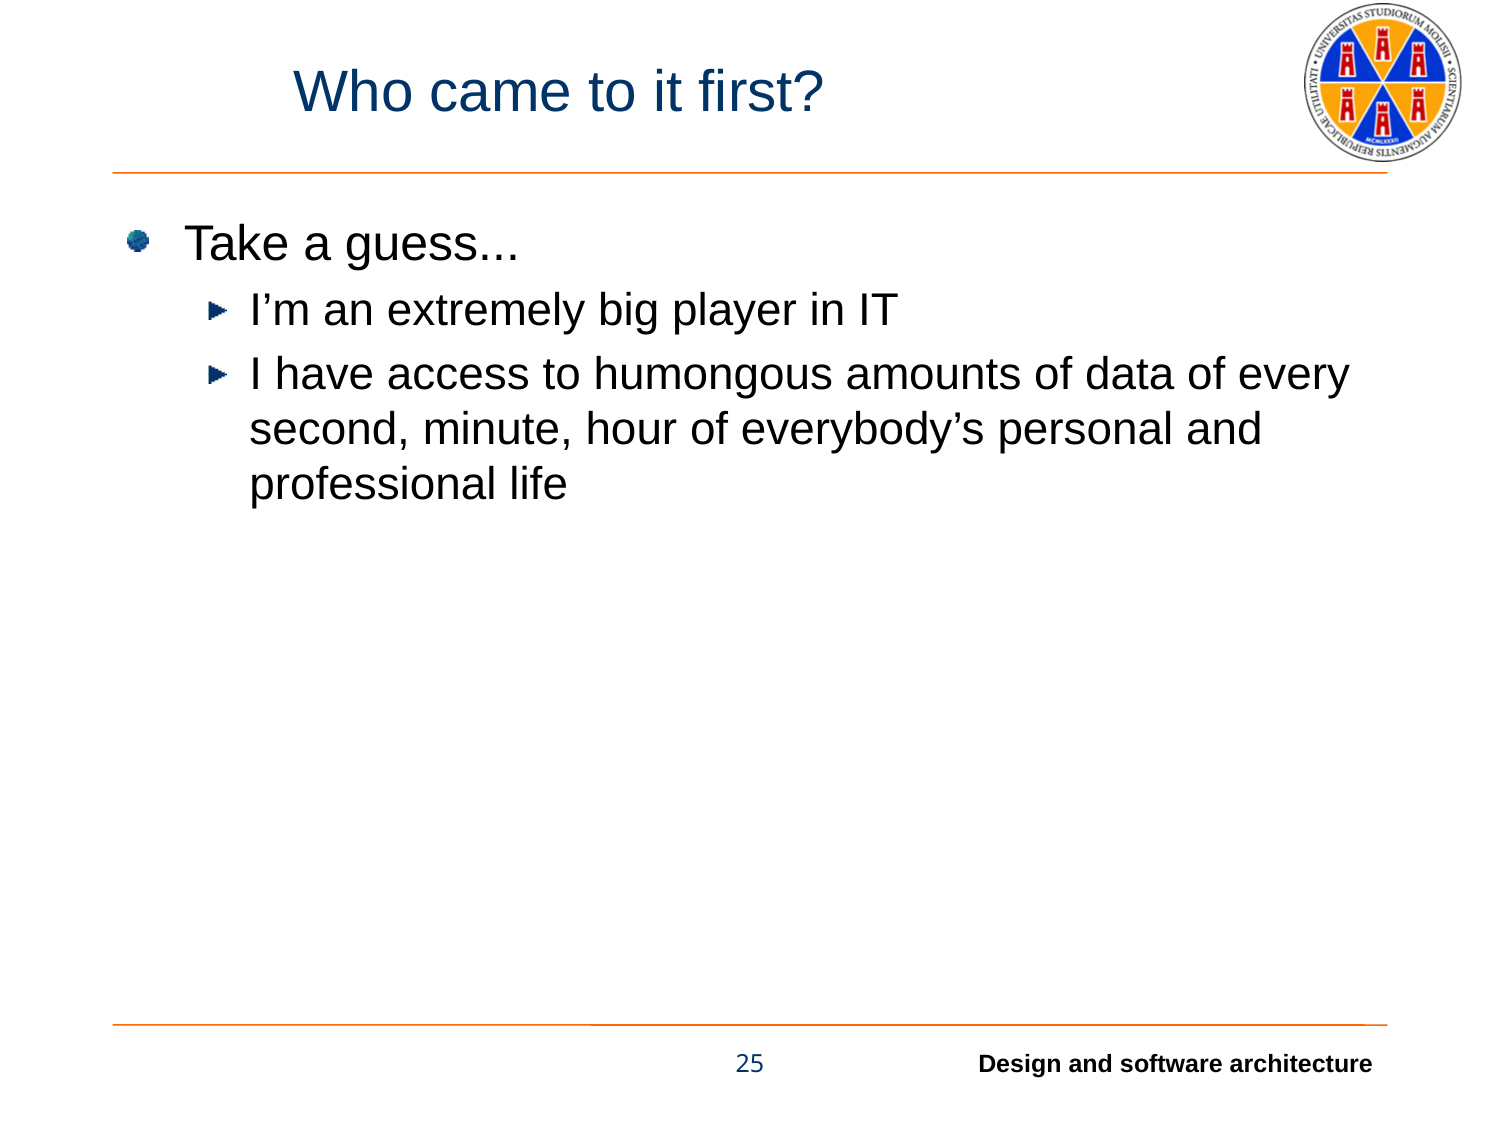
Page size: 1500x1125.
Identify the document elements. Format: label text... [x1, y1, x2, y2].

picture [127, 230, 149, 252]
picture [202, 295, 227, 320]
slide_number 25 [670, 1039, 830, 1078]
list Take a guess... I’m an extremely big player in IT I have access to humongous amounts of data of every second, minute, hour of everybody’s personal and professional life [112, 203, 1388, 988]
picture [1269, 0, 1500, 166]
title Who came to it first? [278, 18, 1211, 157]
picture [202, 359, 227, 384]
footer Design and software architecture [837, 1039, 1390, 1078]
